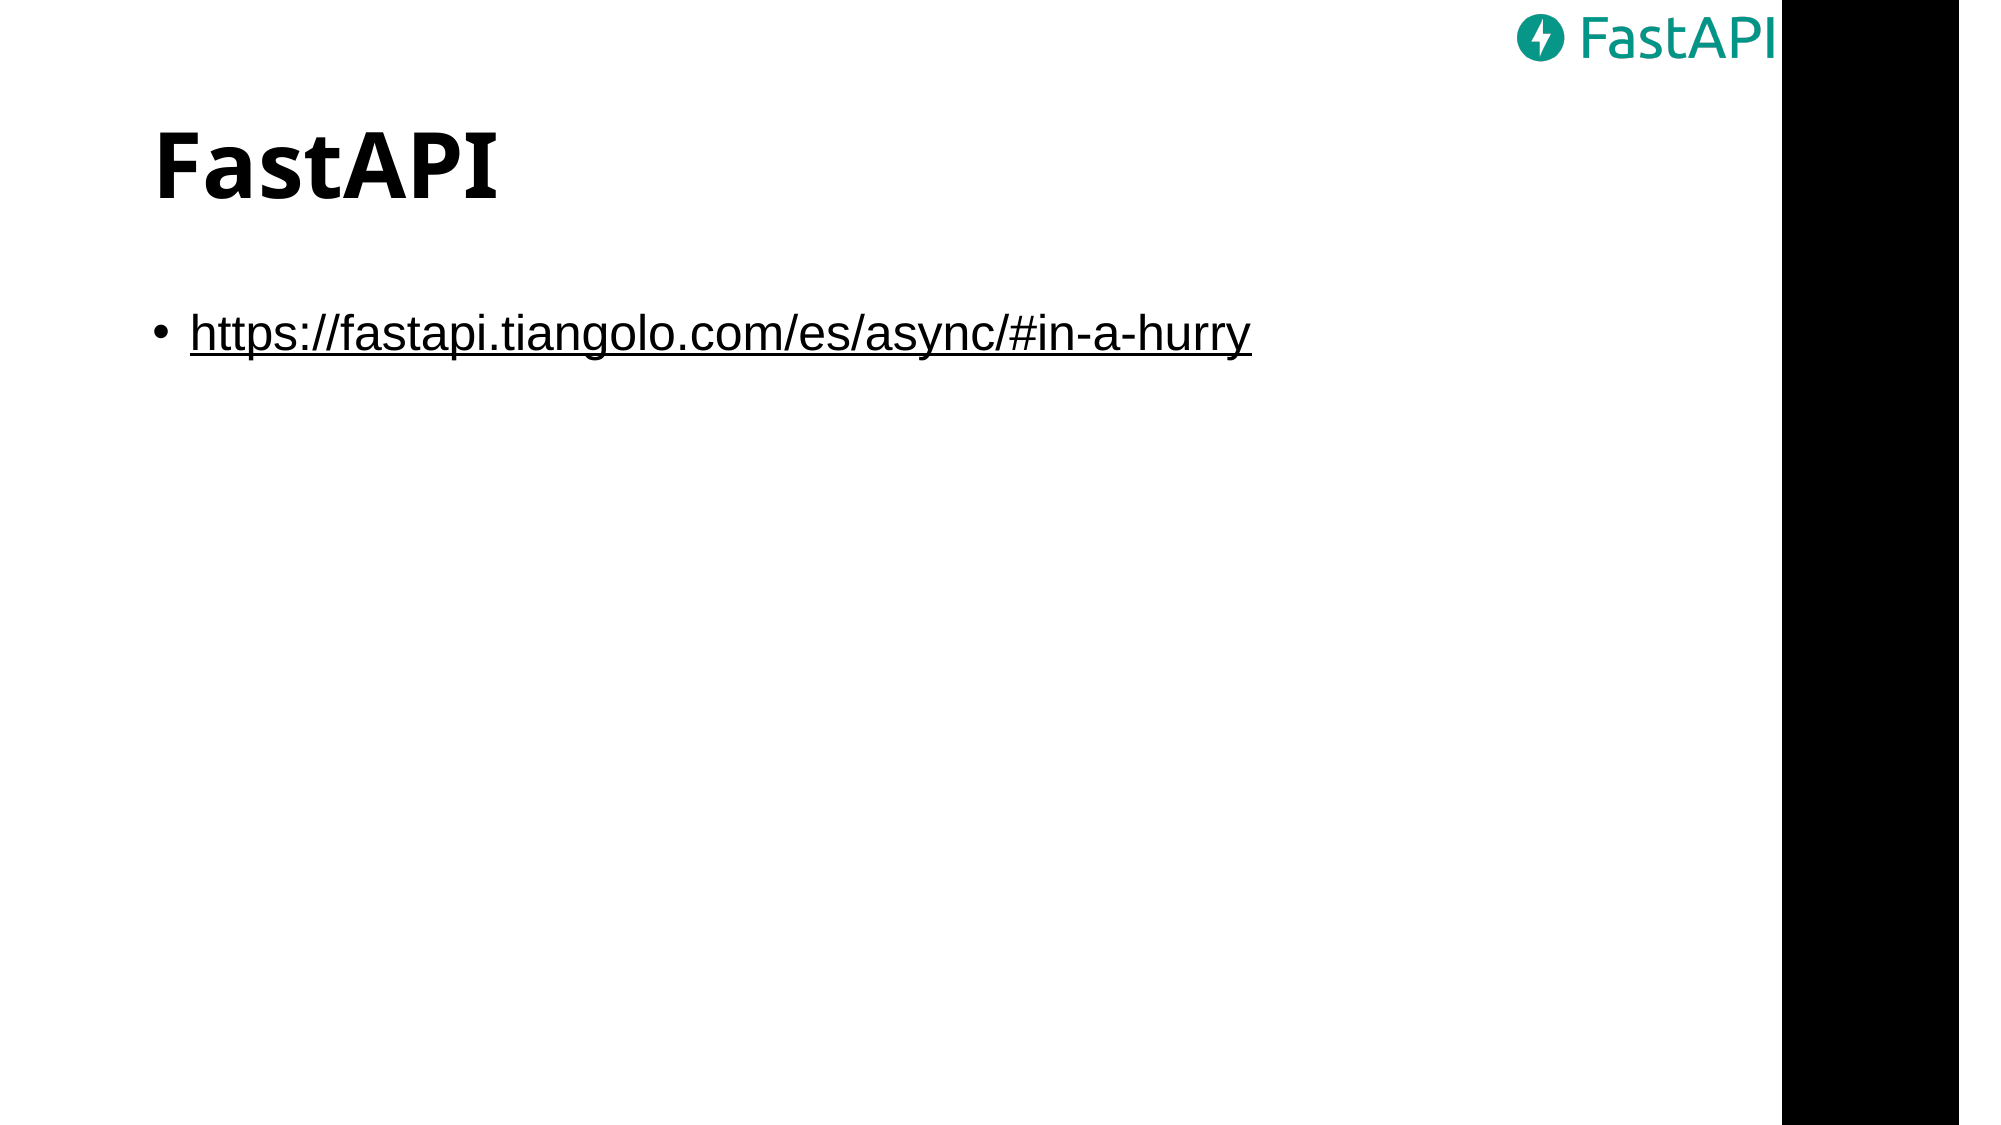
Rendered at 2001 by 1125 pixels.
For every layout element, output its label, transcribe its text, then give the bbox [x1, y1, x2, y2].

list https://fastapi.tiangolo.com/es/async/#in-a-hurry [137, 299, 1761, 1014]
title FastAPI [137, 59, 1761, 278]
picture [1516, 0, 1780, 98]
